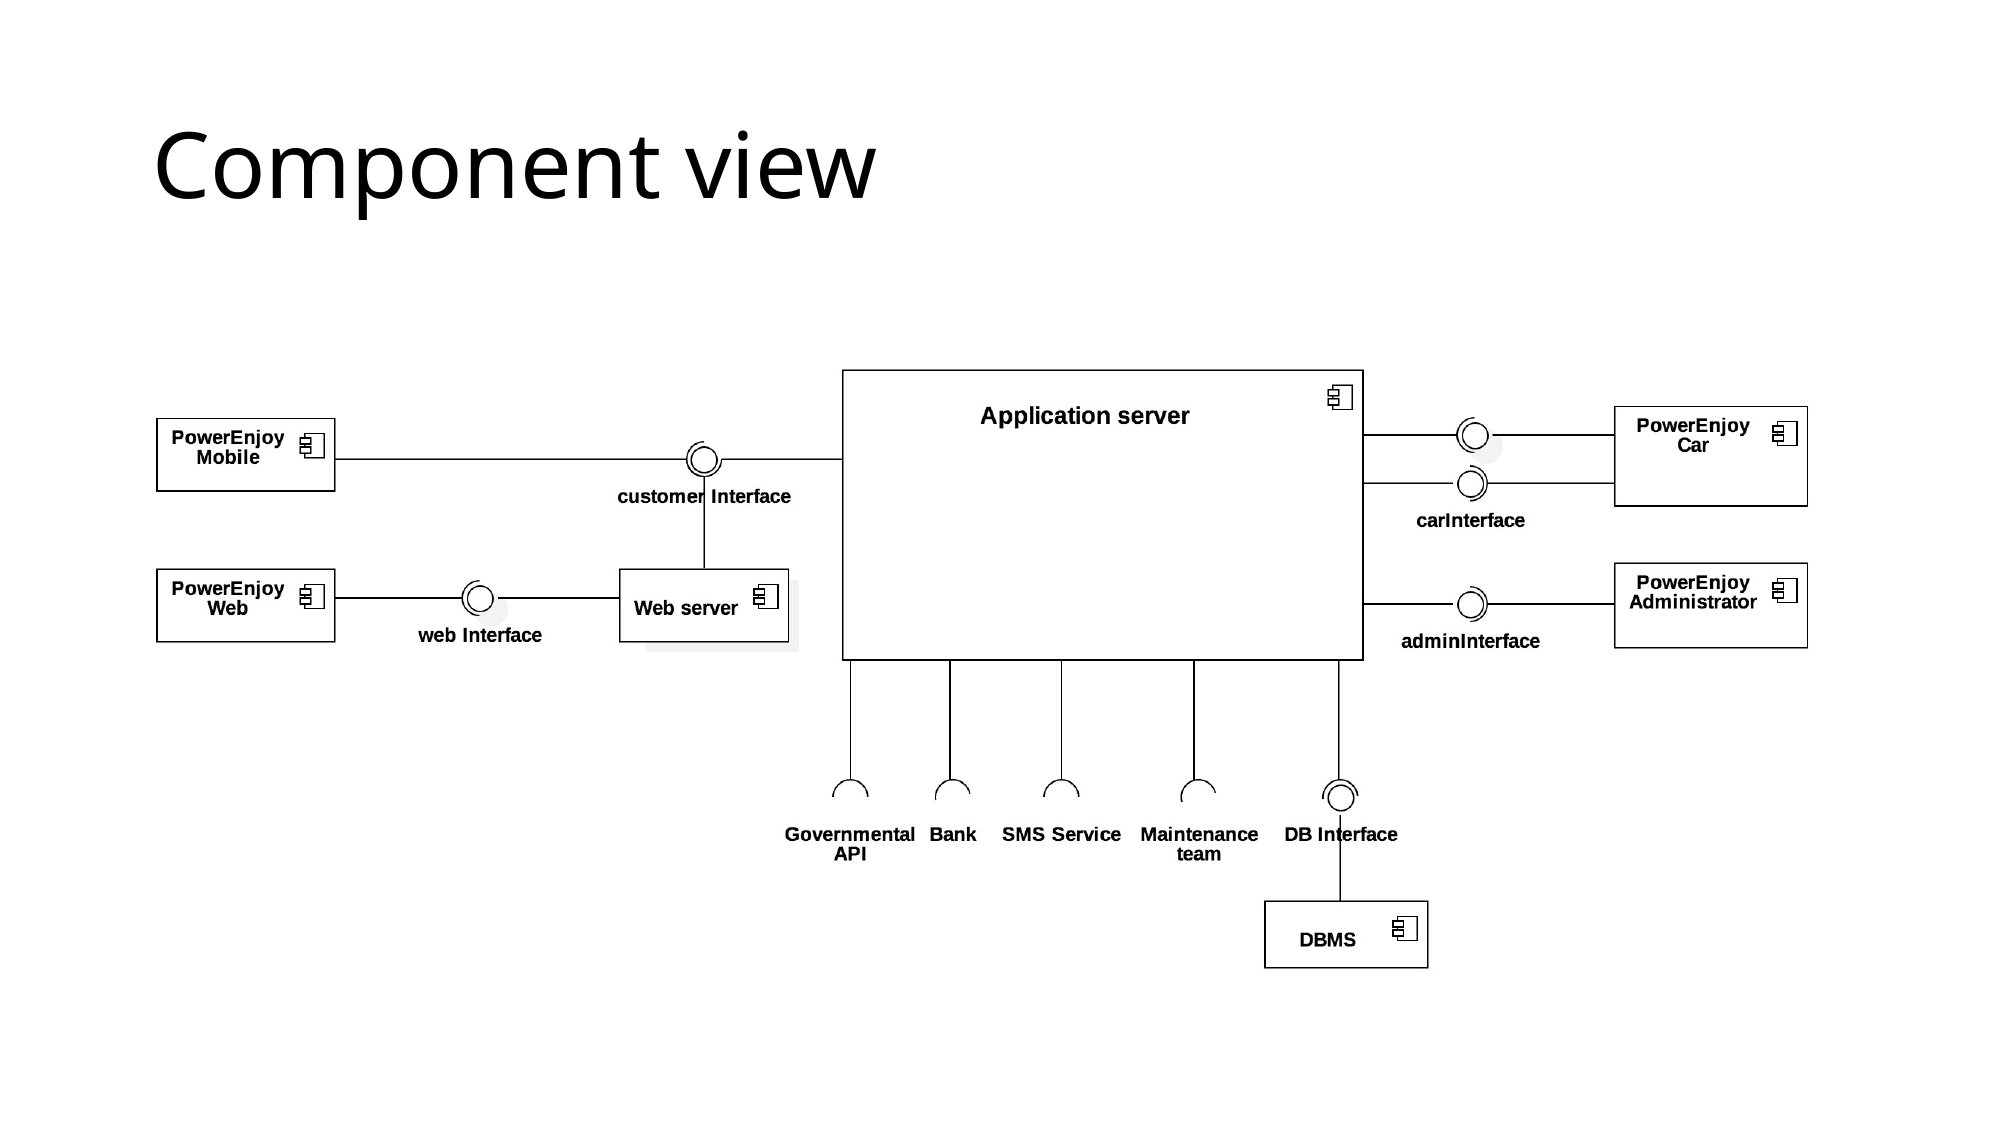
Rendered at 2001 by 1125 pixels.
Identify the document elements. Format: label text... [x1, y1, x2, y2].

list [137, 320, 1863, 993]
title Component view [137, 59, 1863, 278]
